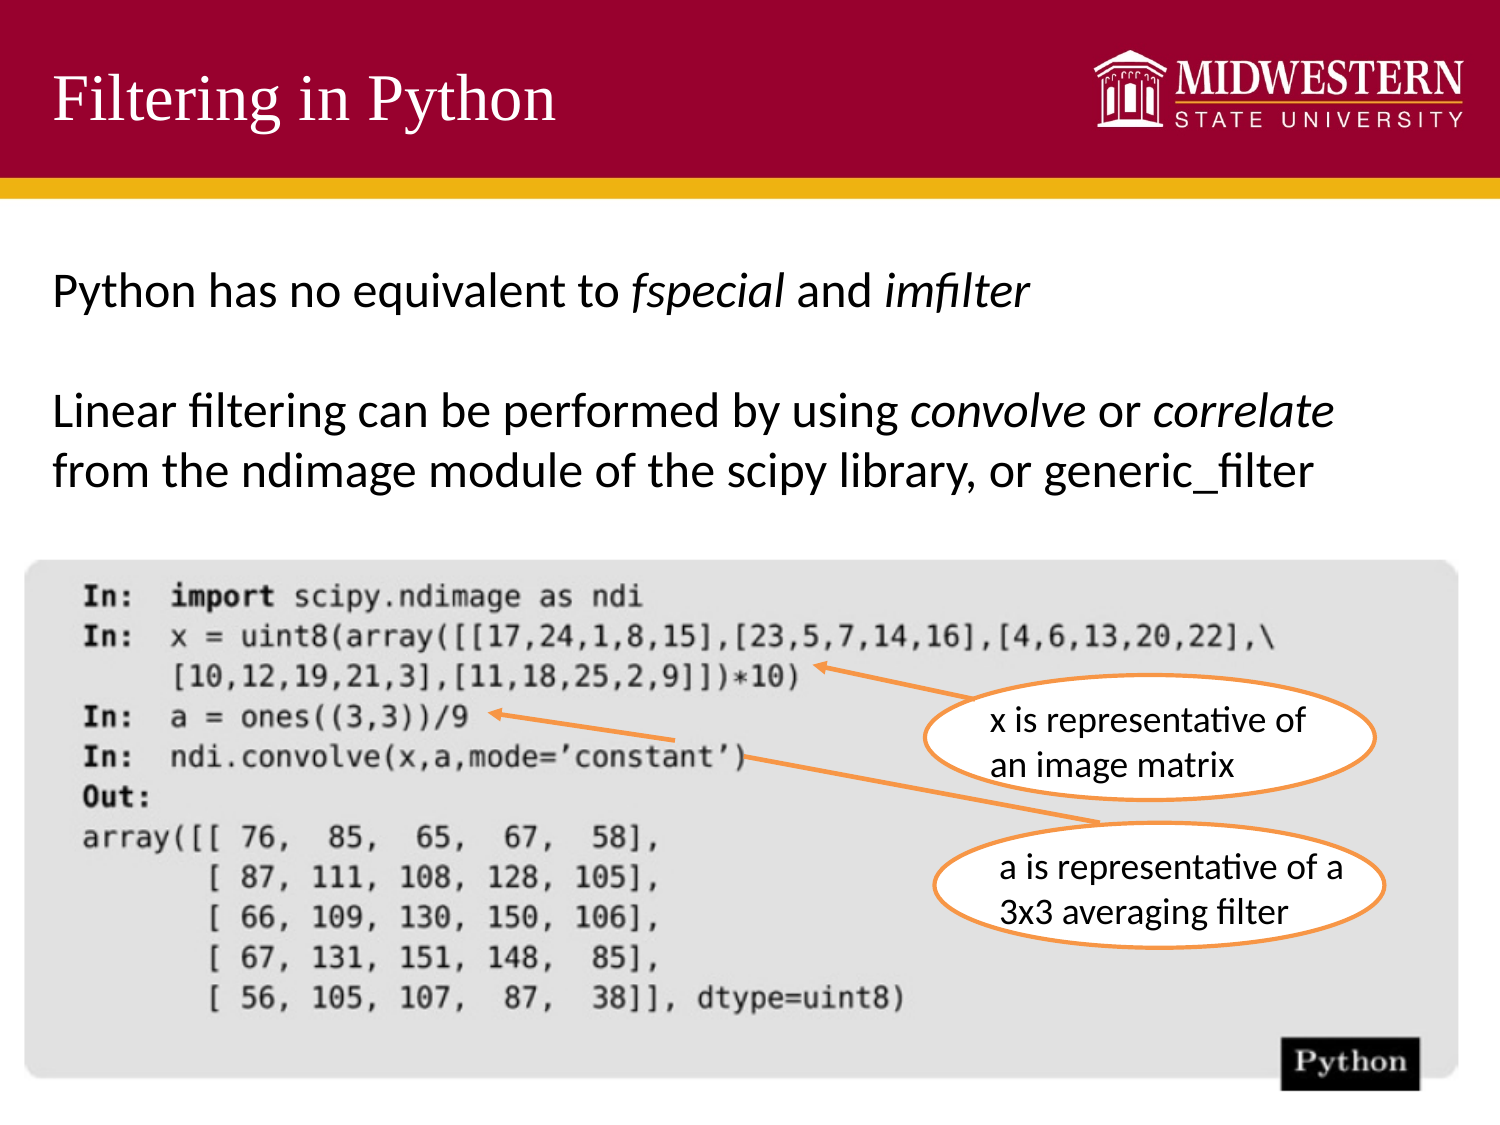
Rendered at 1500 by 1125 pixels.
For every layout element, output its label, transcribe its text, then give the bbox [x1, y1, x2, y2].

title Filtering in Python [37, 24, 975, 163]
picture [0, 0, 1500, 1125]
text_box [812, 664, 976, 700]
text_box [743, 756, 1101, 824]
text_box Python has no equivalent to fspecial and imfilter Linear filtering can be performed by using convolve or correlate from the ndimage module of the scipy library, or generic_filter [37, 249, 1450, 545]
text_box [487, 712, 676, 741]
